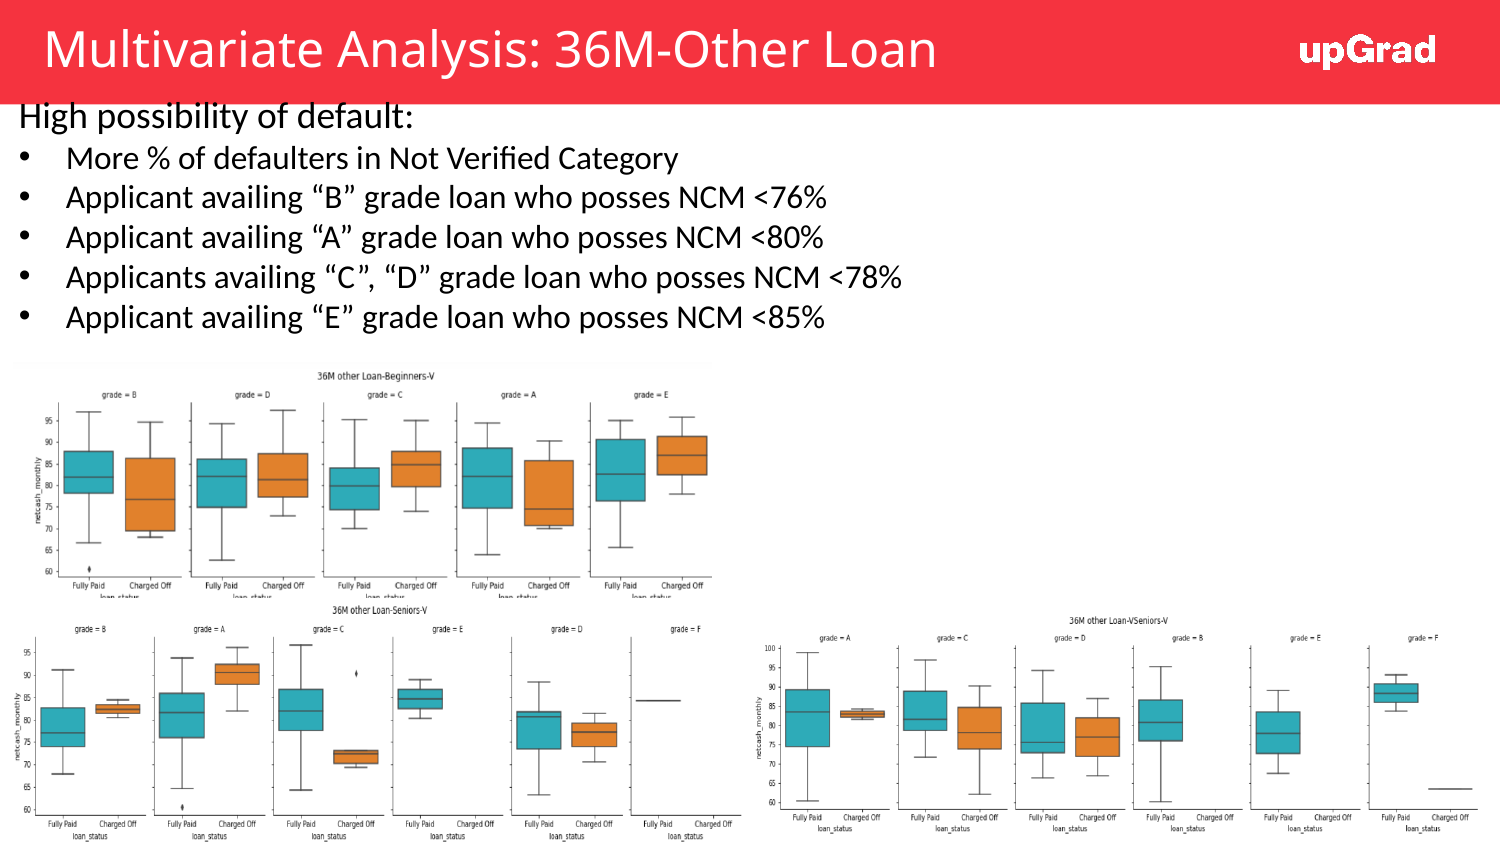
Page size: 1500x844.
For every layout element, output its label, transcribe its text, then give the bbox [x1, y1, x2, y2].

title Multivariate Analysis: 36M-Other Loan [28, 20, 1298, 83]
text_box High possibility of default: More % of defaulters in Not Verified Category Applicant availing “B” grade loan who posses NCM <76% Applicant availing “A” grade loan who posses NCM <80% Applicants availing “C”, “D” grade loan who posses NCM <78% Applicant availing “E” grade loan who posses NCM <85% [4, 83, 1322, 343]
picture [1300, 34, 1435, 70]
picture [0, 362, 1483, 844]
